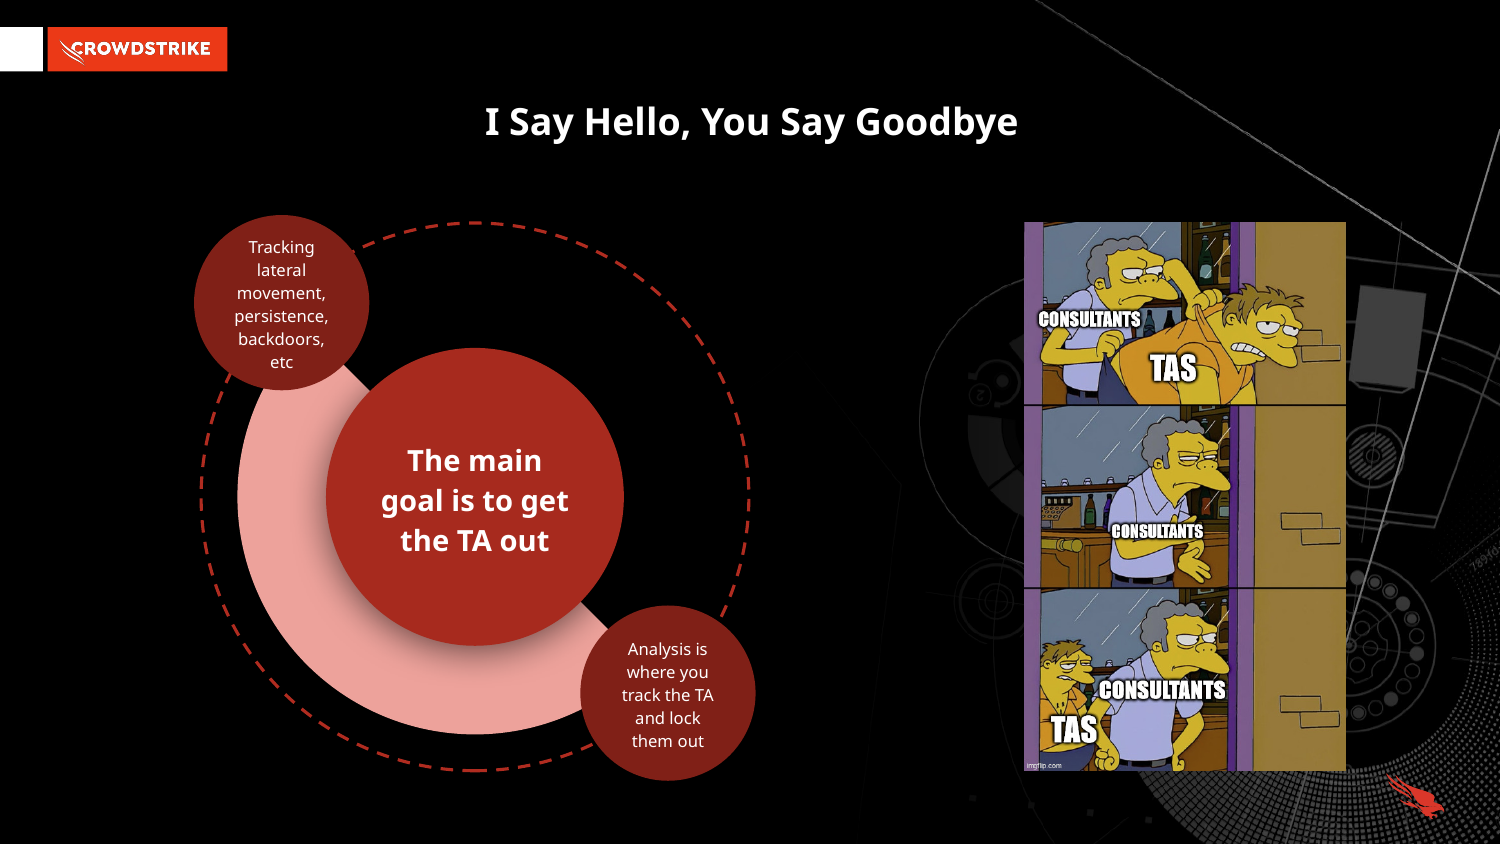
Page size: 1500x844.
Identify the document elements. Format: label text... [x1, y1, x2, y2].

title I Say Hello, You Say Goodbye [47, 90, 1457, 206]
picture [849, 0, 1500, 844]
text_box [375, 222, 750, 603]
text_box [580, 605, 756, 781]
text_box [193, 214, 370, 391]
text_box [200, 398, 575, 771]
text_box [325, 347, 625, 646]
picture [0, 0, 727, 844]
